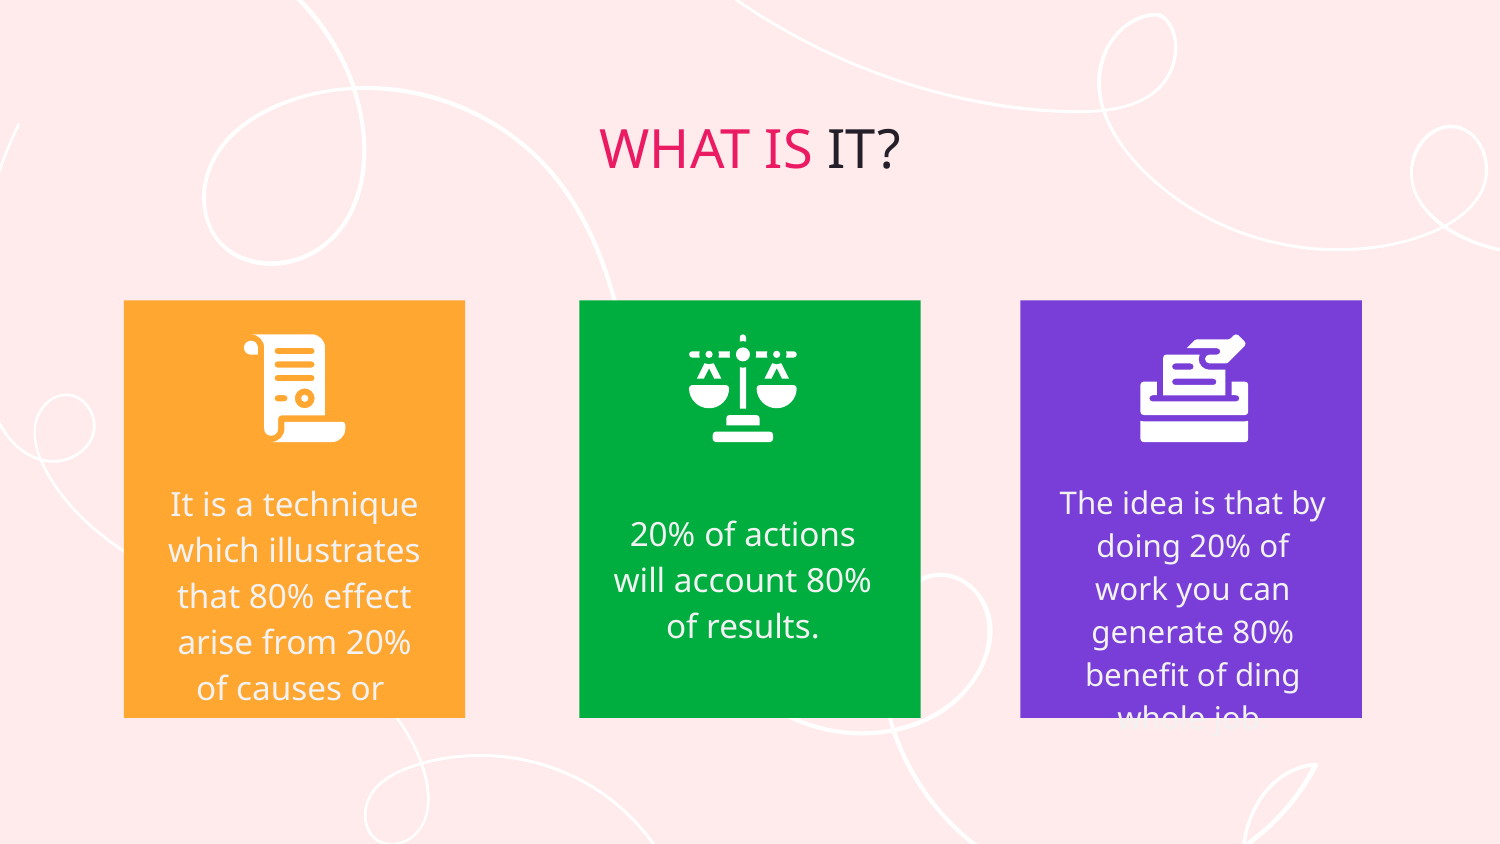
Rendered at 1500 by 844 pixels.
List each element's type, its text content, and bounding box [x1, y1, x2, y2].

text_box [1140, 334, 1249, 443]
text_box [579, 300, 921, 718]
text_box [1020, 300, 1362, 718]
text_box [688, 334, 798, 443]
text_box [243, 334, 346, 443]
subtitle The idea is that by doing 20% of work you can generate 80% benefit of ding whole job. [1043, 462, 1343, 690]
subtitle It is a technique which illustrates that 80% effect arise from 20% of causes or [144, 462, 445, 670]
subtitle 20% of actions will account 80% of results. [593, 492, 893, 670]
title WHAT IS IT? [249, 99, 1251, 230]
text_box [123, 300, 466, 718]
